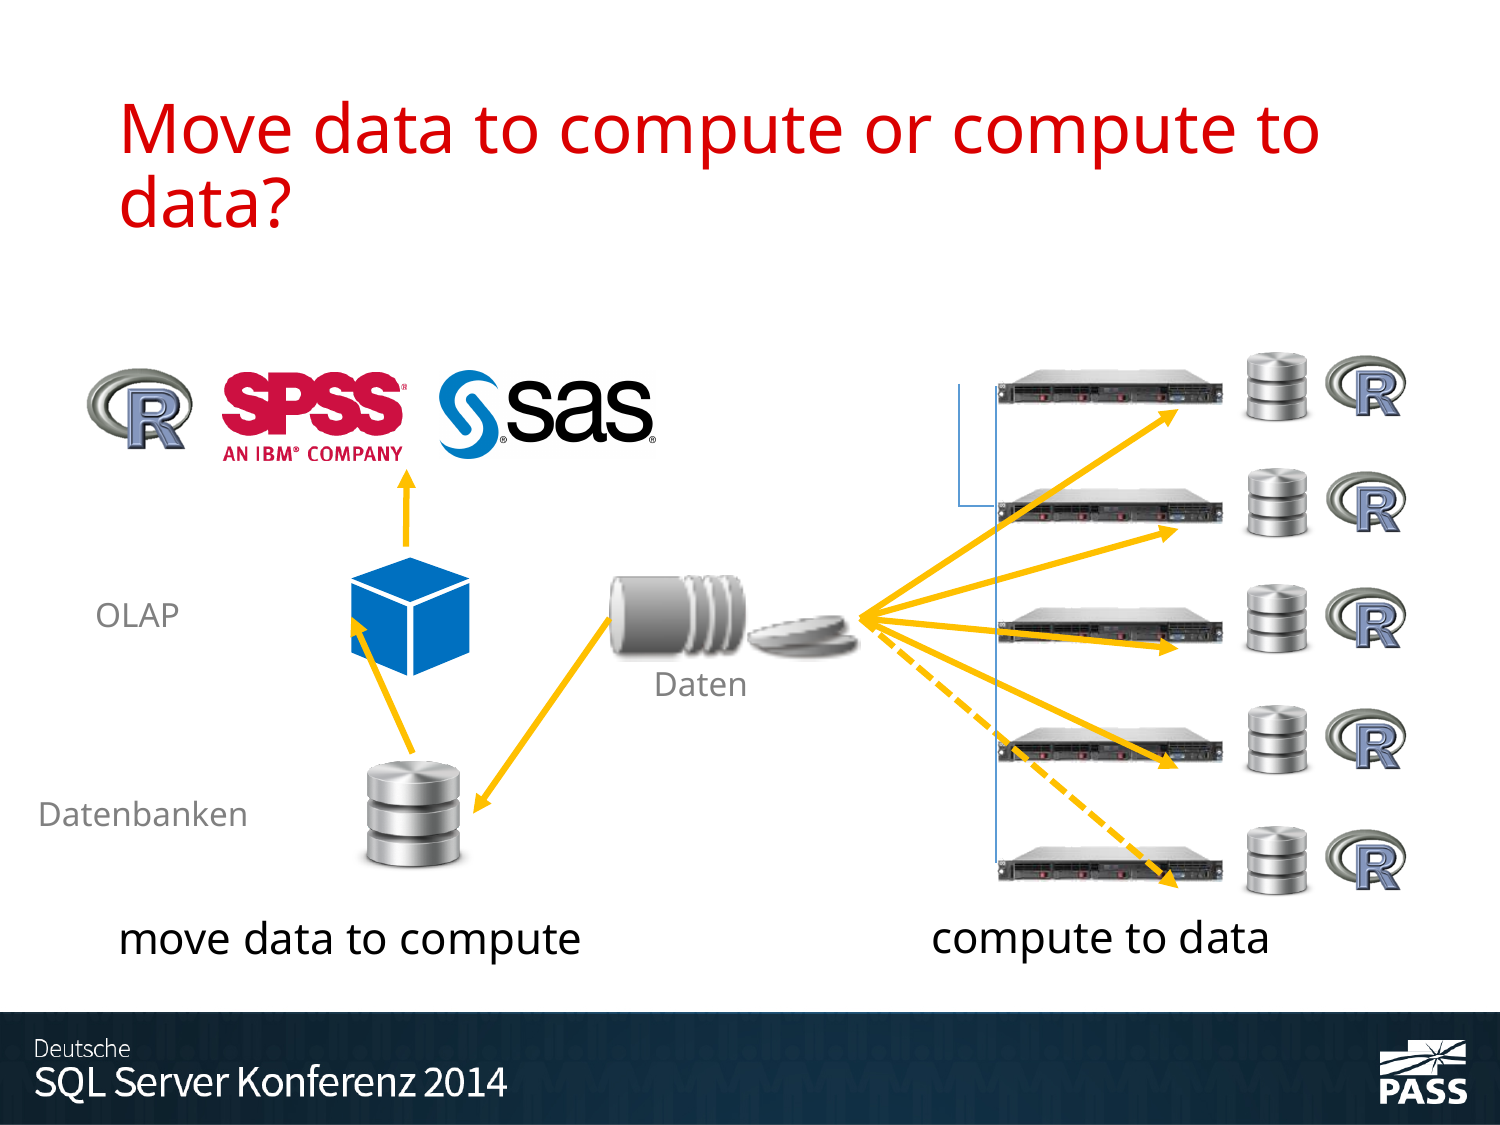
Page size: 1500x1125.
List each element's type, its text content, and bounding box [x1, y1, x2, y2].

text_box Daten [638, 662, 763, 710]
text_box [473, 618, 610, 814]
text_box compute to data [916, 908, 1469, 988]
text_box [996, 409, 1179, 619]
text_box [860, 409, 995, 619]
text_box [860, 619, 1179, 889]
text_box [351, 557, 470, 603]
text_box [351, 583, 408, 676]
title Move data to compute or compute to data? [103, 59, 1397, 278]
text_box OLAP [80, 587, 195, 642]
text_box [915, 427, 1038, 463]
text_box [413, 583, 470, 676]
text_box Datenbanken [22, 785, 264, 841]
list move data to compute [103, 908, 656, 989]
picture [0, 0, 1500, 1125]
